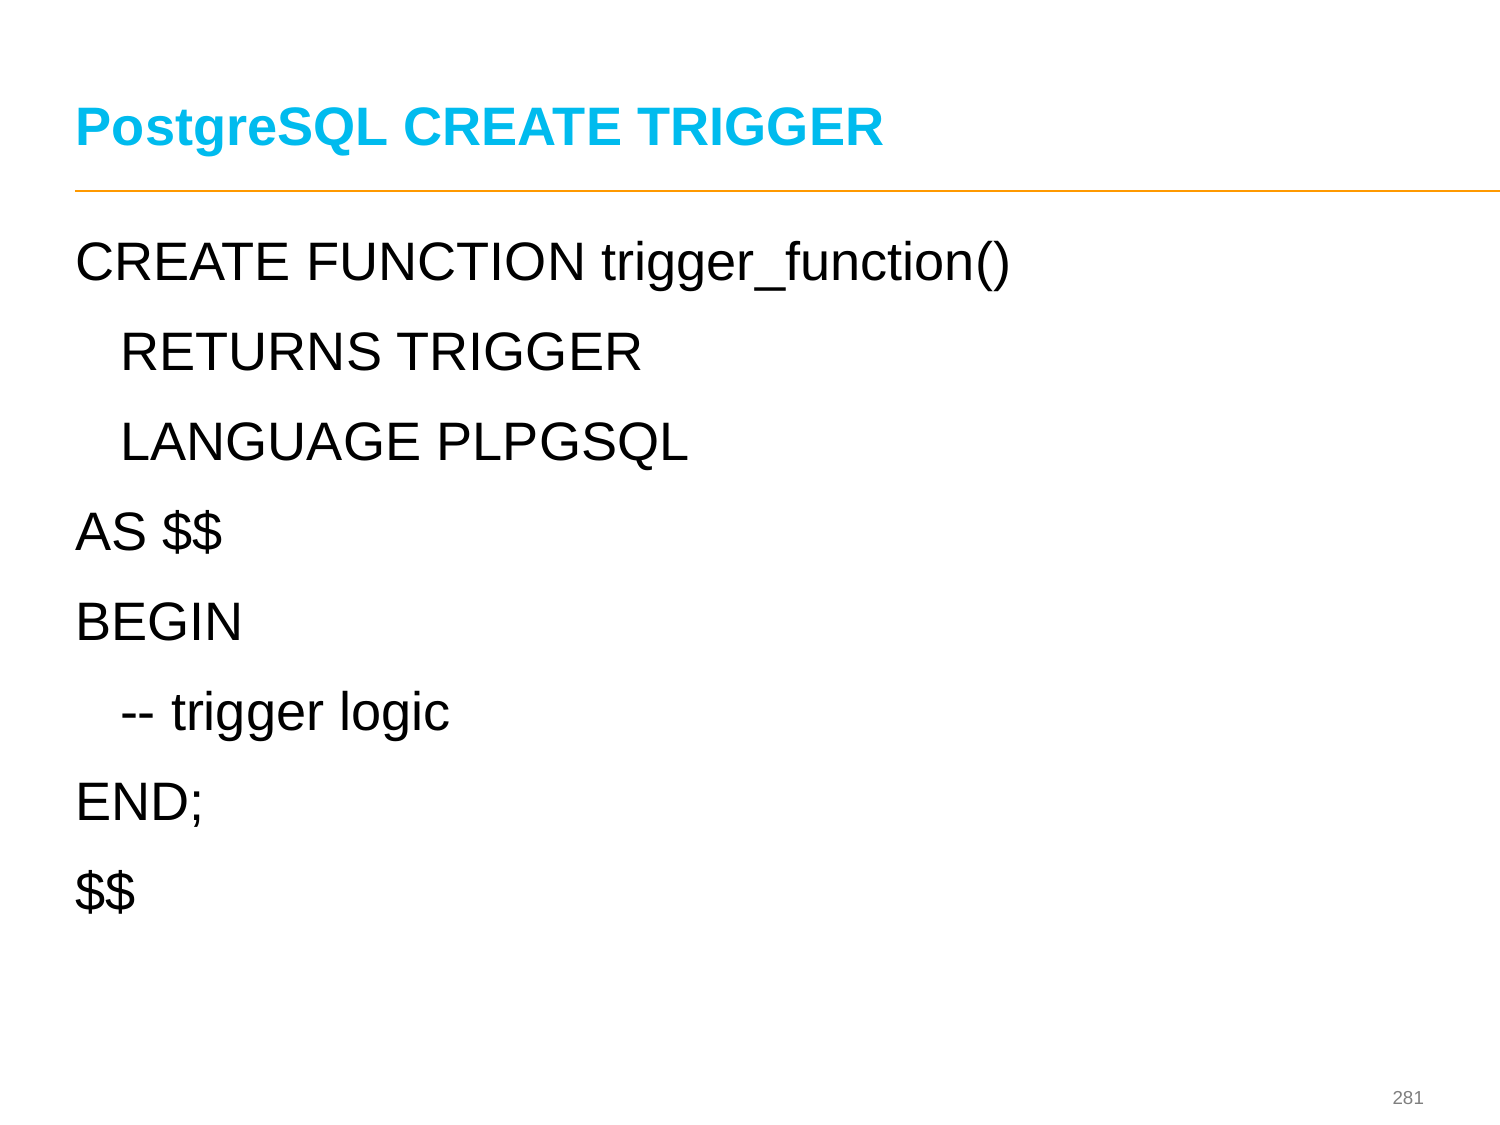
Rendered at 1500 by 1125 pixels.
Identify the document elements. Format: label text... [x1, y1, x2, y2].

list CREATE FUNCTION trigger_function() RETURNS TRIGGER LANGUAGE PLPGSQL AS $$ BEGIN -- trigger logic END; $$ [75, 226, 1425, 1018]
title PostgreSQL CREATE TRIGGER [75, 27, 1422, 157]
